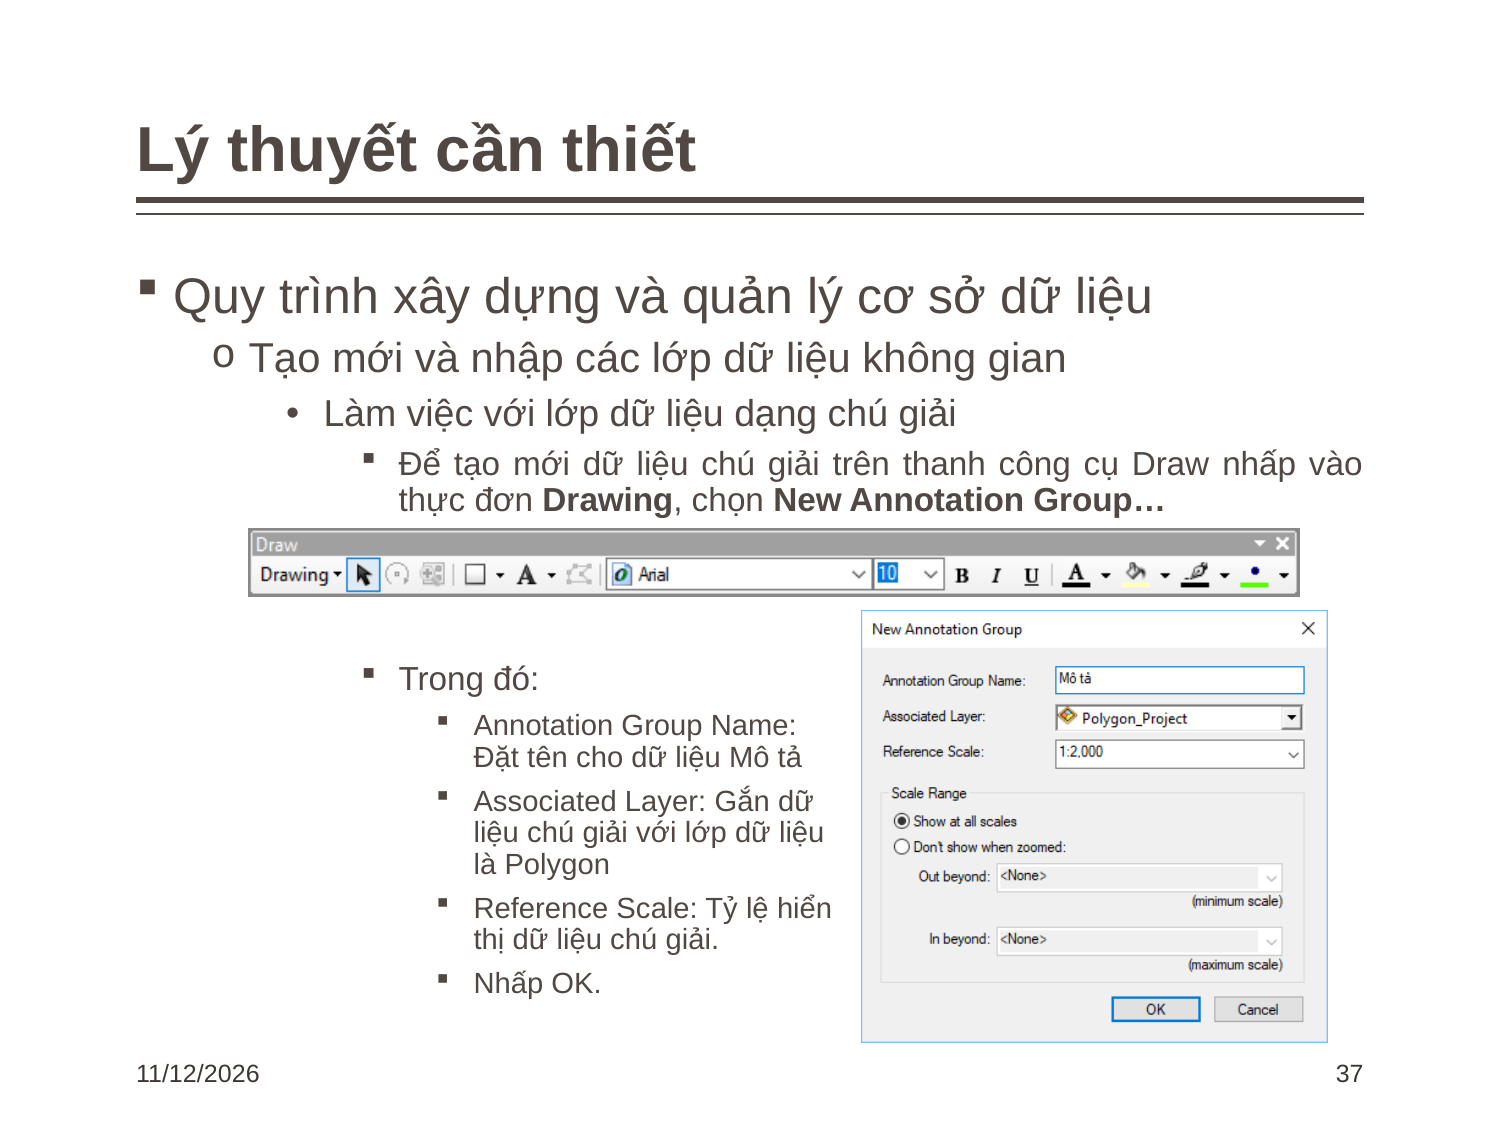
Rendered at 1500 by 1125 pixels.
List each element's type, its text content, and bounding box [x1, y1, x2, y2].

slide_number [135, 1042, 362, 1103]
picture [248, 528, 1300, 597]
picture [861, 610, 1328, 1043]
title Lý thuyết cần thiết [135, 12, 1364, 193]
list Quy trình xây dựng và quản lý cơ sở dữ liệu Tạo mới và nhập các lớp dữ liệu không gian Làm việc với lớp dữ liệu dạng chú giải Để tạo mới dữ liệu chú giải trên thanh công cụ Draw nhấp vào thực đơn Drawing, chọn New Annotation Group… Trong đó: Annotation Group Name: Đặt tên cho dữ liệu Mô tả Associated Layer: Gắn dữ liệu chú giải với lớp dữ liệu là Polygon Reference Scale: Tỷ lệ hiển thị dữ liệu chú giải. Nhấp OK. [135, 262, 1364, 1043]
slide_number 37 [1138, 1042, 1364, 1103]
